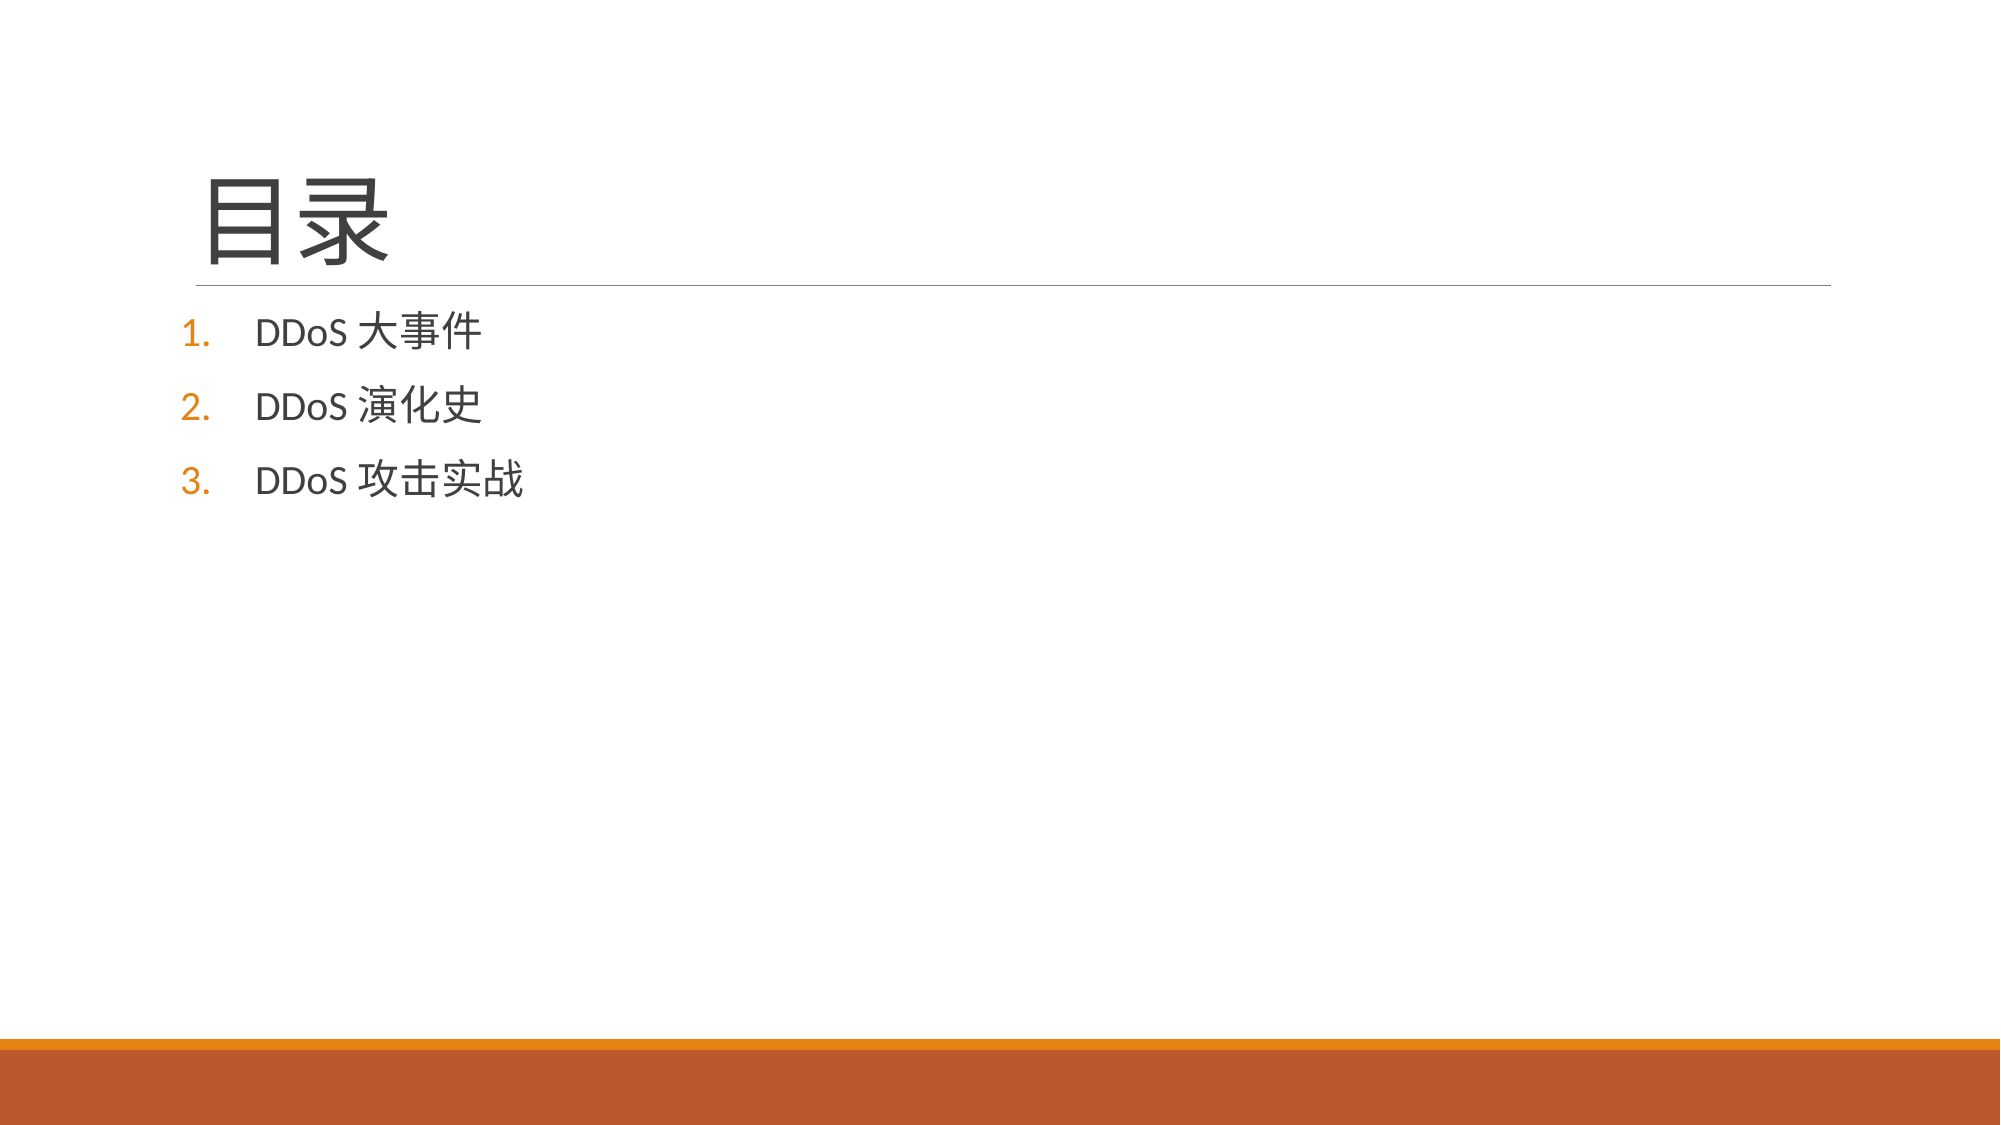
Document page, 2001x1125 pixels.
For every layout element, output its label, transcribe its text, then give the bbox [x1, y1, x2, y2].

list DDoS大事件 DDoS演化史 DDoS攻击实战 [180, 302, 1830, 963]
title 目录 [180, 47, 1830, 285]
